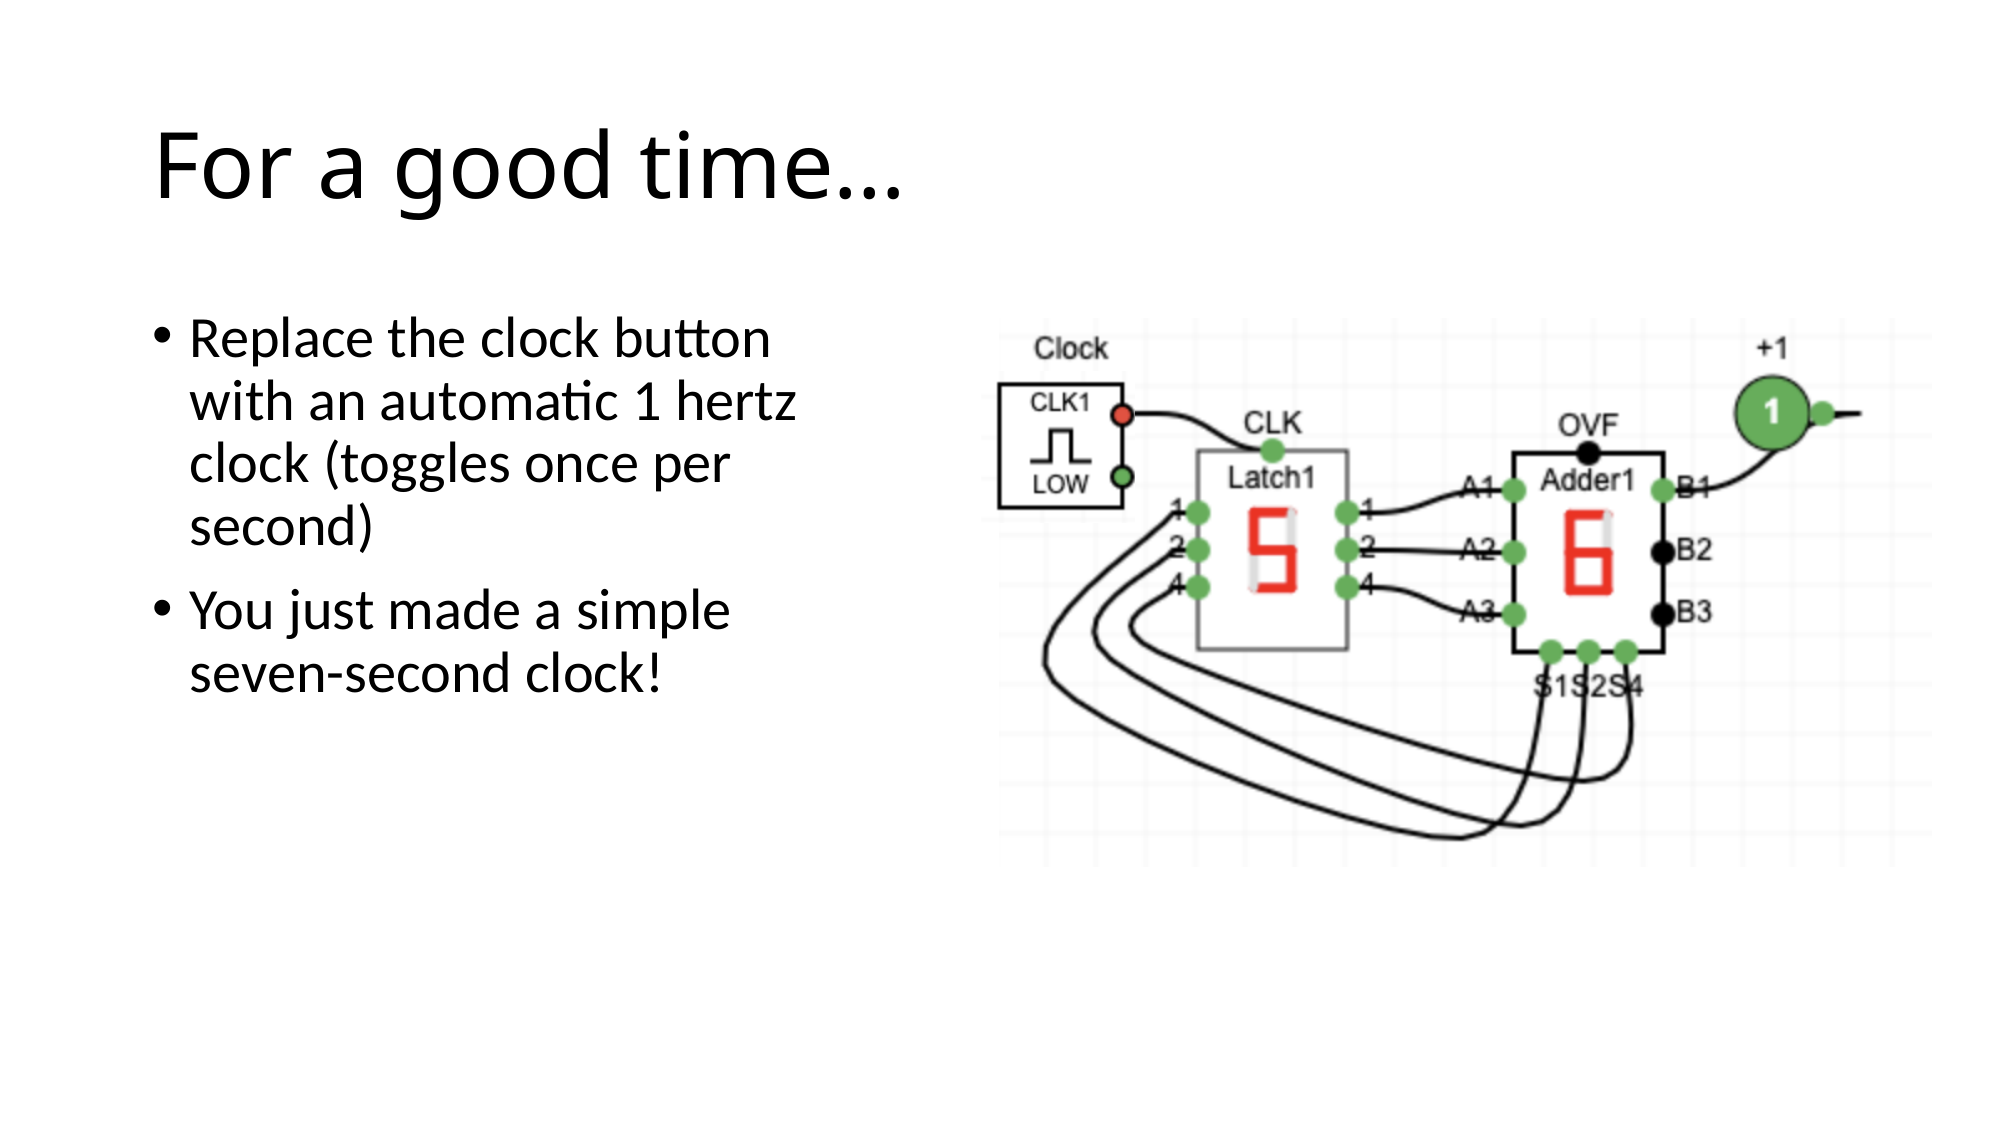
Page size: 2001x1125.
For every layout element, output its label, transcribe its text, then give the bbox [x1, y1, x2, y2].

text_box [981, 318, 1932, 868]
title For a good time… [137, 59, 1863, 278]
list Replace the clock button with an automatic 1 hertz clock (toggles once per second) You just made a simple seven-second clock! [137, 299, 888, 925]
